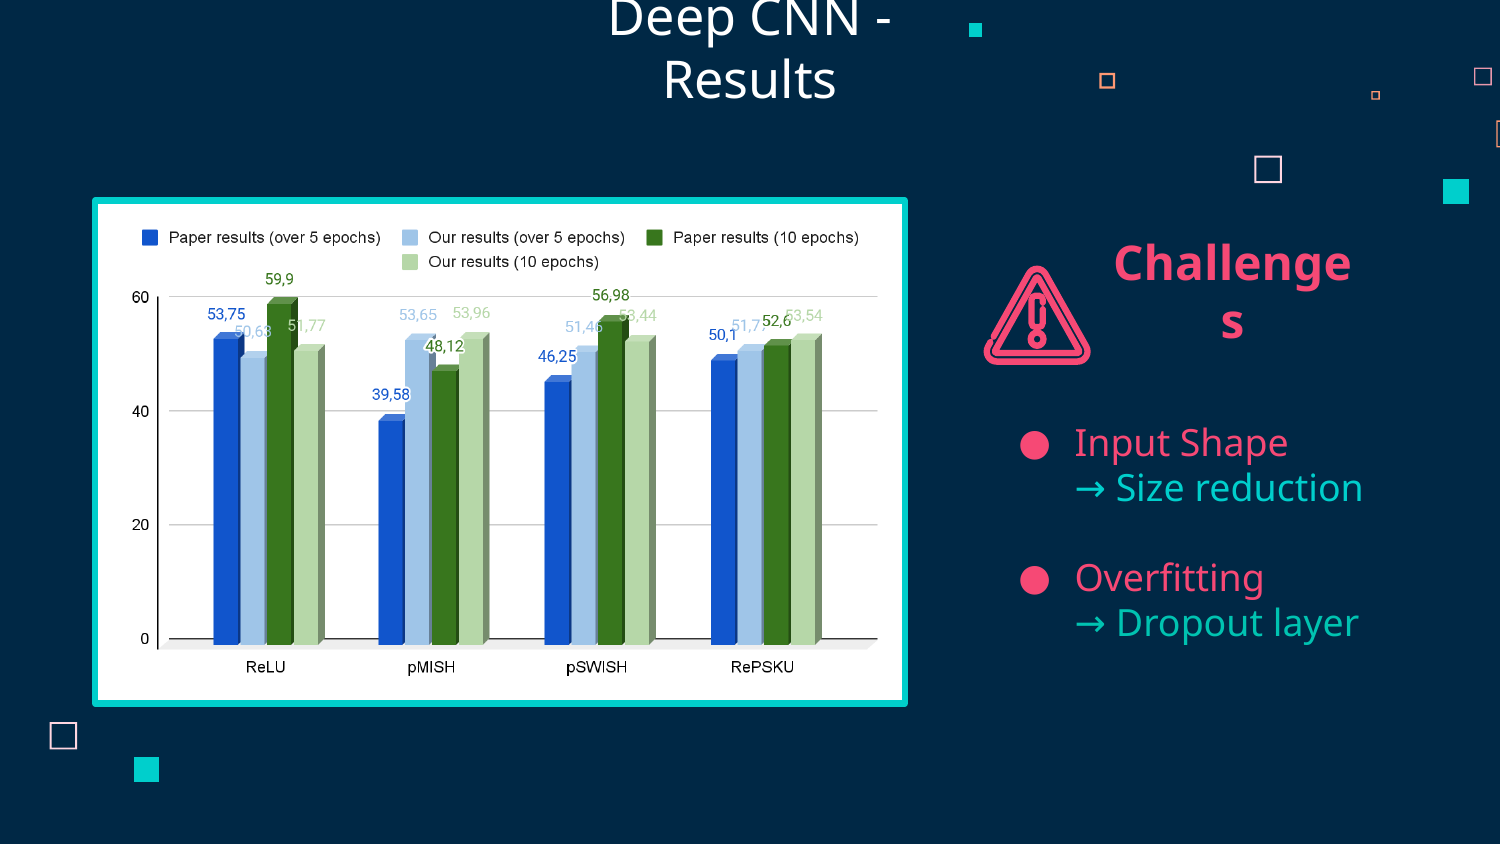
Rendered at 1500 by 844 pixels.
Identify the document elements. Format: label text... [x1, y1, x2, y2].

text_box Input Shape → Size reduction Overfitting → Dropout layer [984, 394, 1468, 659]
picture [98, 203, 902, 701]
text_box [984, 266, 1090, 364]
title Challenges [1090, 267, 1376, 363]
title Deep CNN - Results [515, 28, 985, 124]
